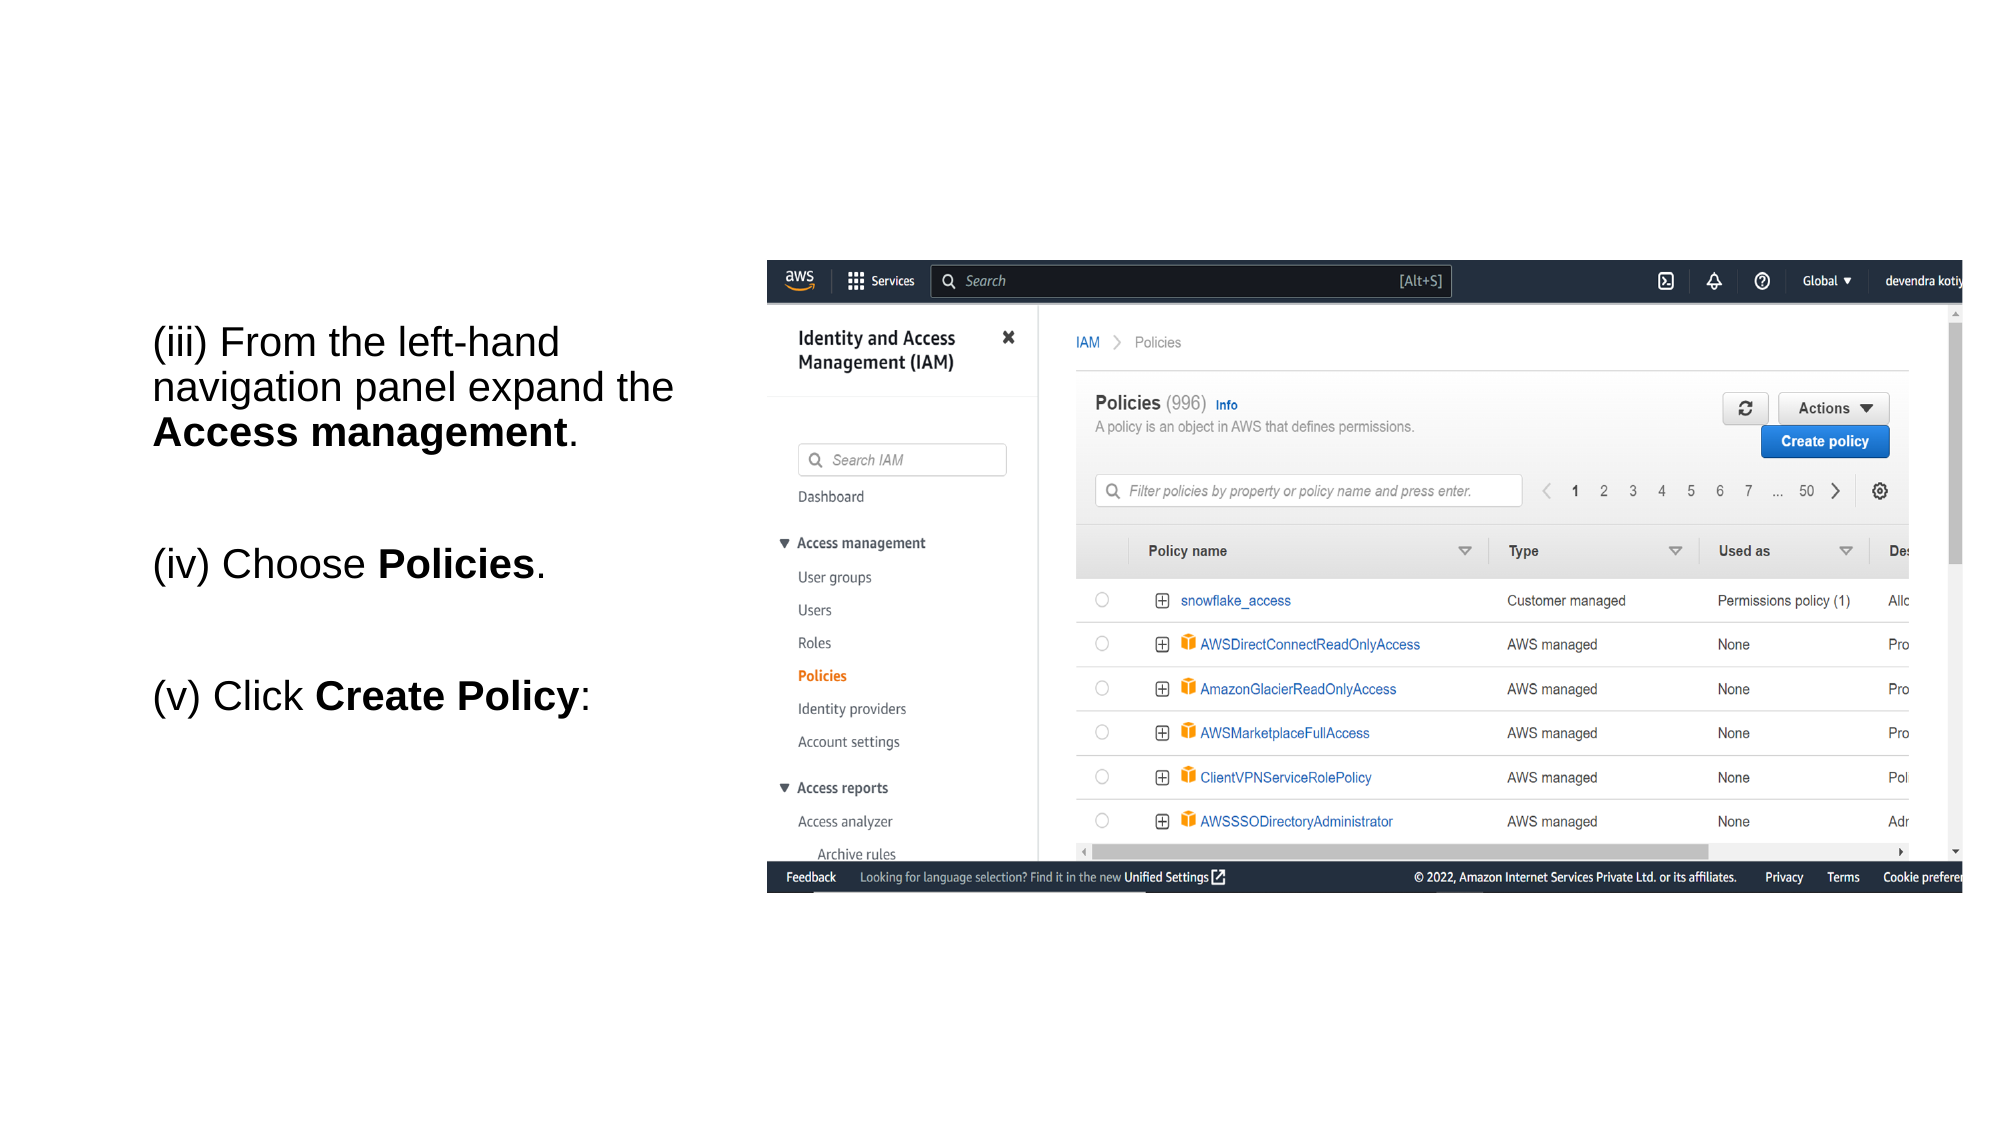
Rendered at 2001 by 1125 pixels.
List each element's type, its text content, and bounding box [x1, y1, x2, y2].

picture [767, 260, 1963, 893]
list (iii) From the left-hand navigation panel expand the Access management. (iv) Choose Policies. (v) Click Create Policy: [137, 242, 753, 1055]
